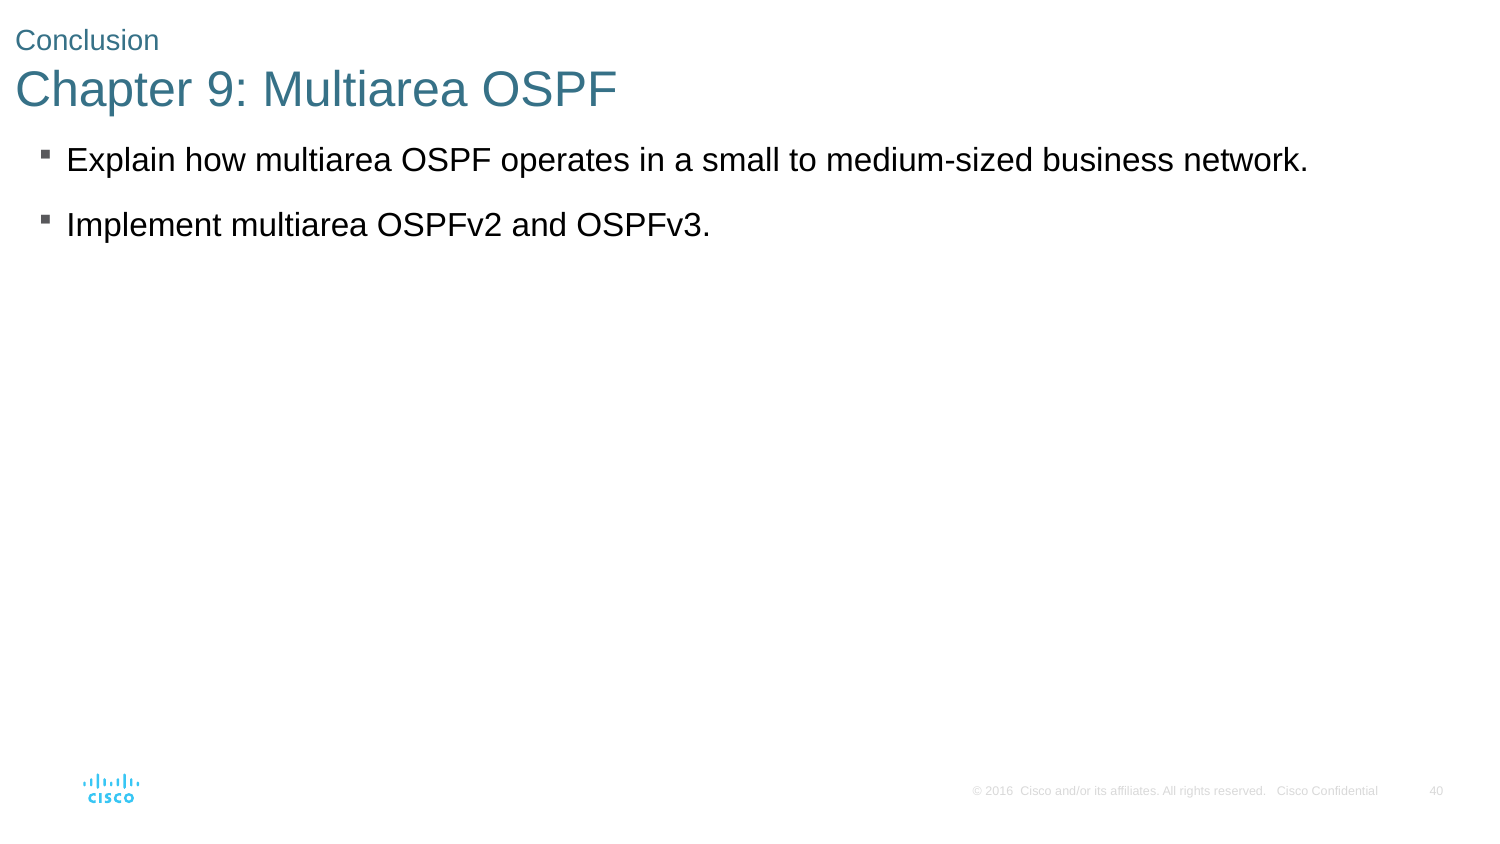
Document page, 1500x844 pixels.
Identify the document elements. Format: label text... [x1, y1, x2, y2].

title Conclusion Chapter 9: Multiarea OSPF [0, 6, 1500, 131]
list Explain how multiarea OSPF operates in a small to medium-sized business network. Implement multiarea OSPFv2 and OSPFv3. [23, 131, 1476, 813]
